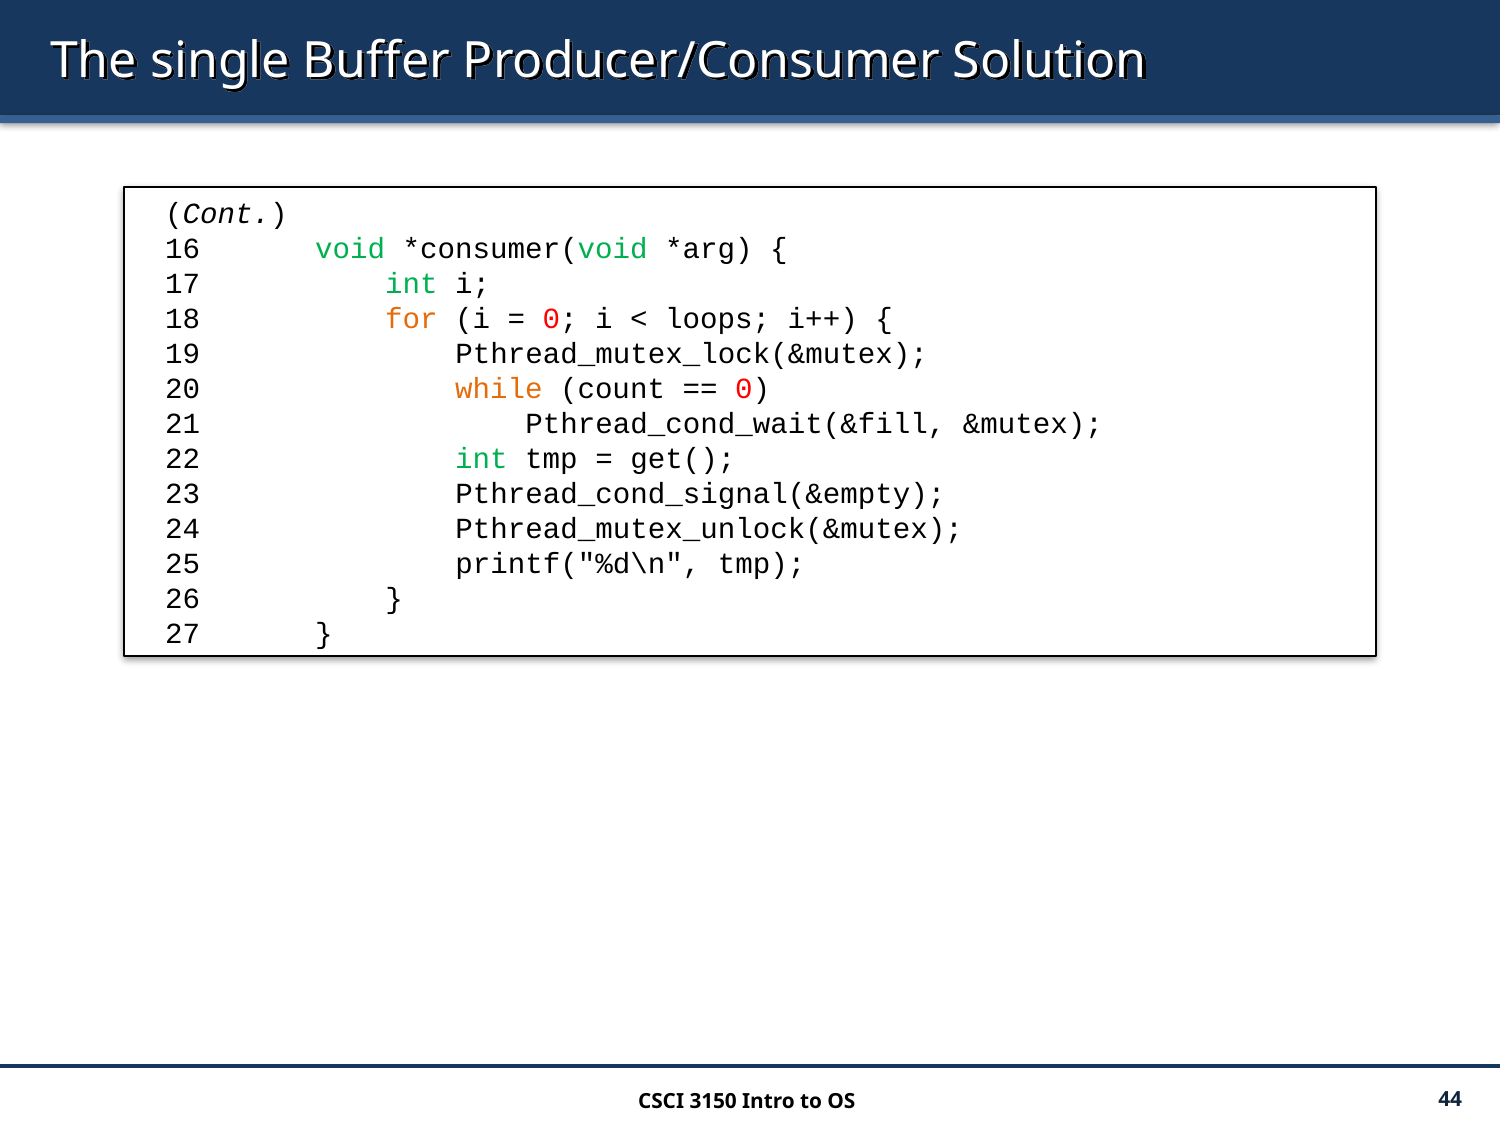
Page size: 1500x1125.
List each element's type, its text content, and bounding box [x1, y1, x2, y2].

footer CSCI 3150 Intro to OS [497, 1079, 997, 1117]
slide_number 44 [1306, 1081, 1483, 1118]
text_box (Cont.) 16 void *consumer(void *arg) { 17 int i; 18 for (i = 0; i < loops; i++) { 19 Pthread_mutex_lock(&mutex); 20 while (count == 0) 21 Pthread_cond_wait(&fill, &mutex); 22 int tmp = get(); 23 Pthread_cond_signal(&empty); 24 Pthread_mutex_unlock(&mutex); 25 printf("%d\n", tmp); 26 } 27 } [121, 184, 1379, 659]
title The single Buffer Producer/Consumer Solution [34, 8, 1477, 106]
